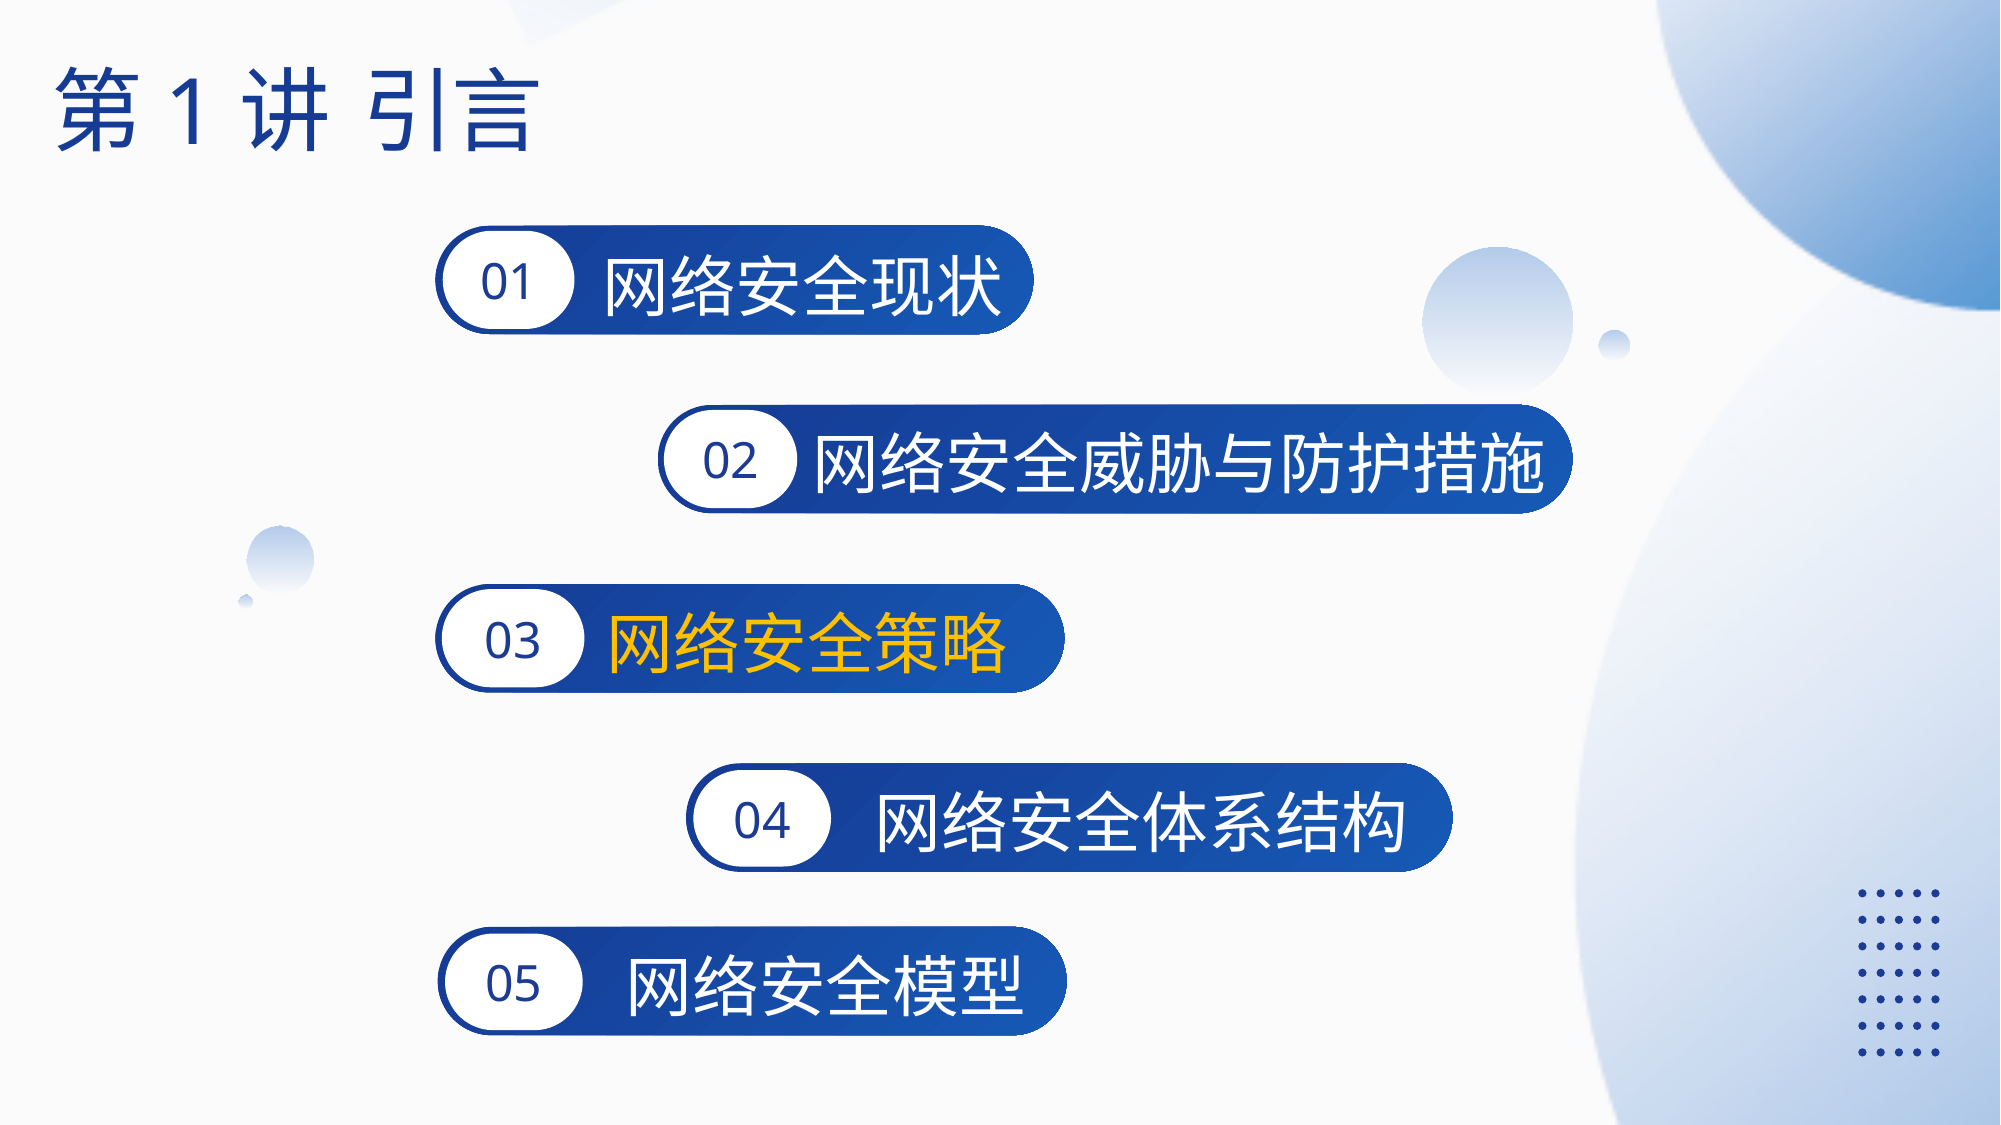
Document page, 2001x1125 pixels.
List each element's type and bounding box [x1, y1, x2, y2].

text_box [69, 53, 525, 222]
text_box [1422, 246, 1630, 397]
text_box [437, 926, 1067, 1036]
text_box [686, 763, 1453, 872]
text_box [657, 404, 1573, 514]
picture [0, 0, 2000, 1125]
text_box [435, 225, 1034, 334]
text_box [227, 537, 321, 606]
text_box [435, 584, 1065, 693]
